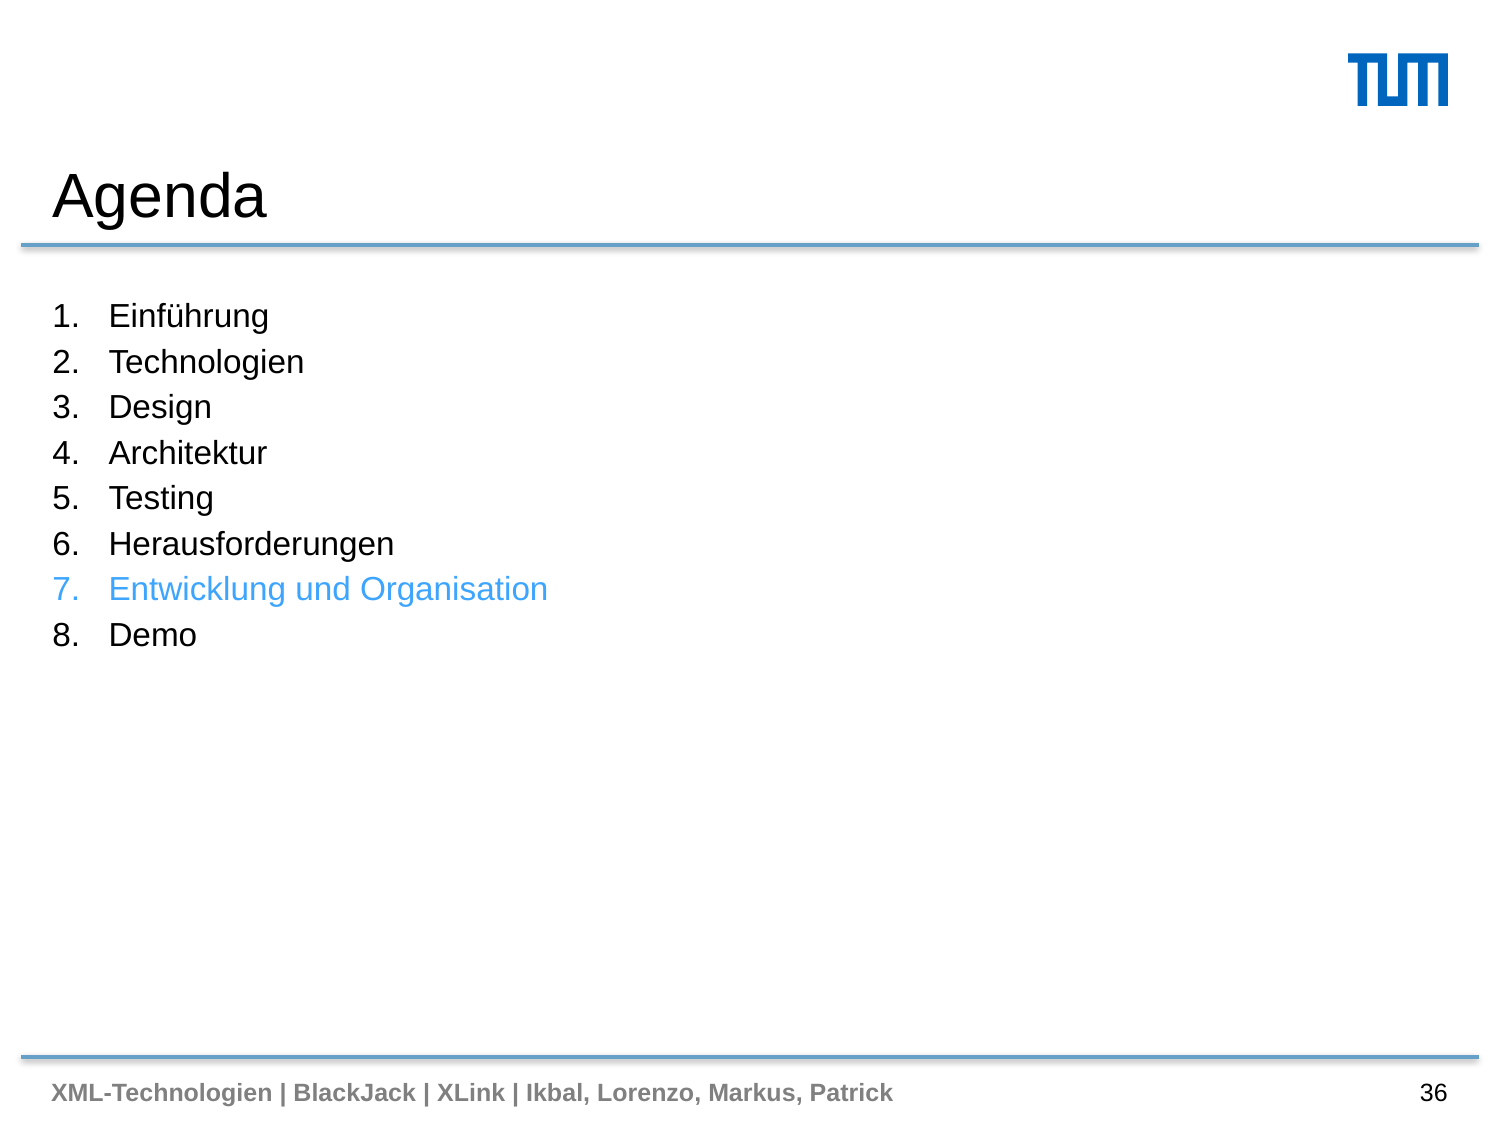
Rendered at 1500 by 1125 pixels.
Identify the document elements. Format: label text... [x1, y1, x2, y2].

title Agenda [52, 162, 1449, 231]
slide_number 36 [1112, 1067, 1448, 1122]
list Einführung Technologien Design Architektur Testing Herausforderungen Entwicklung und Organisation Demo [52, 288, 1449, 1042]
footer XML-Technologien | BlackJack | XLink | Ikbal, Lorenzo, Markus, Patrick [51, 1067, 1112, 1122]
